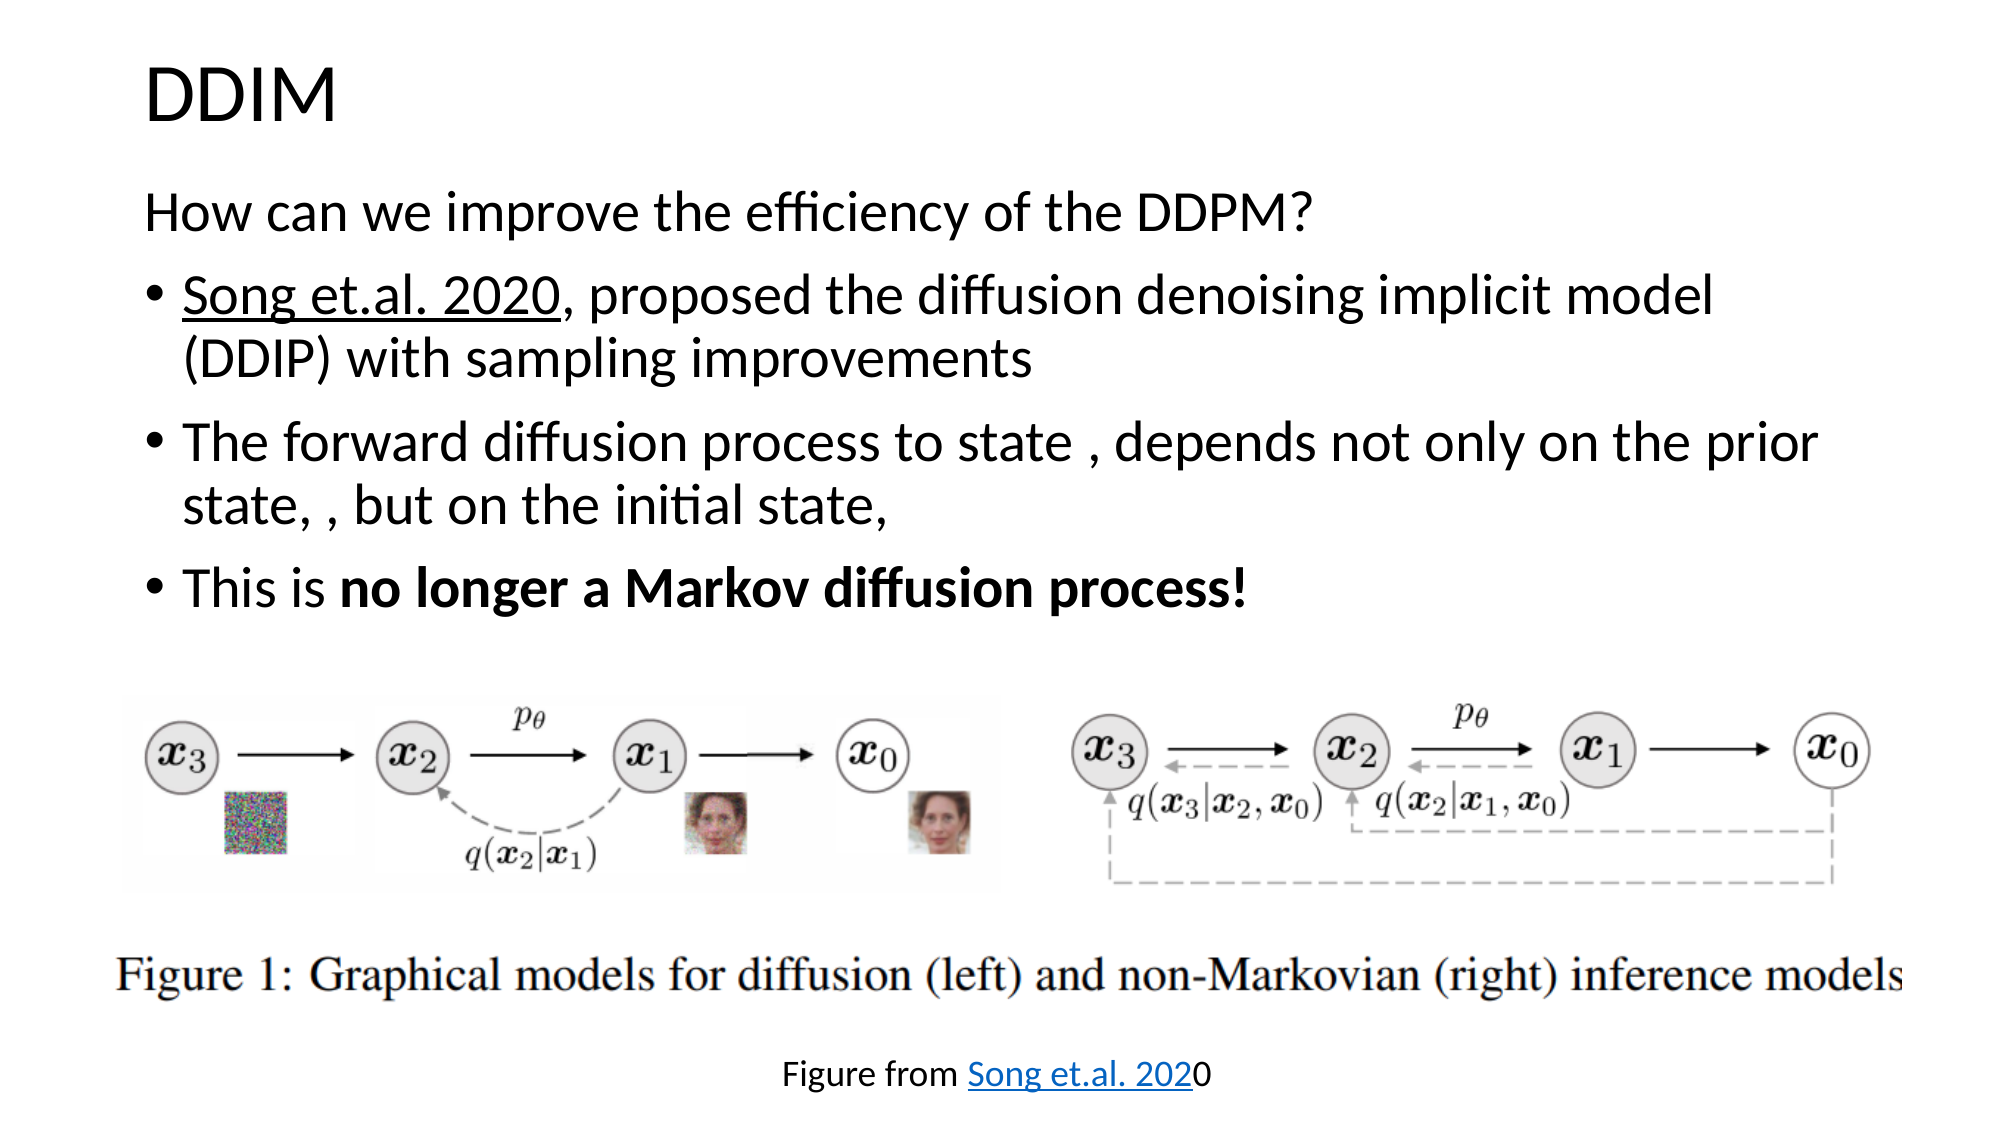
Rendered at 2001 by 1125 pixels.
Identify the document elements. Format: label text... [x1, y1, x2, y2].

text_box Figure from Song et.al. 2020 [767, 1041, 1233, 1102]
picture [98, 695, 1902, 1008]
title DDIM [129, 22, 1855, 166]
